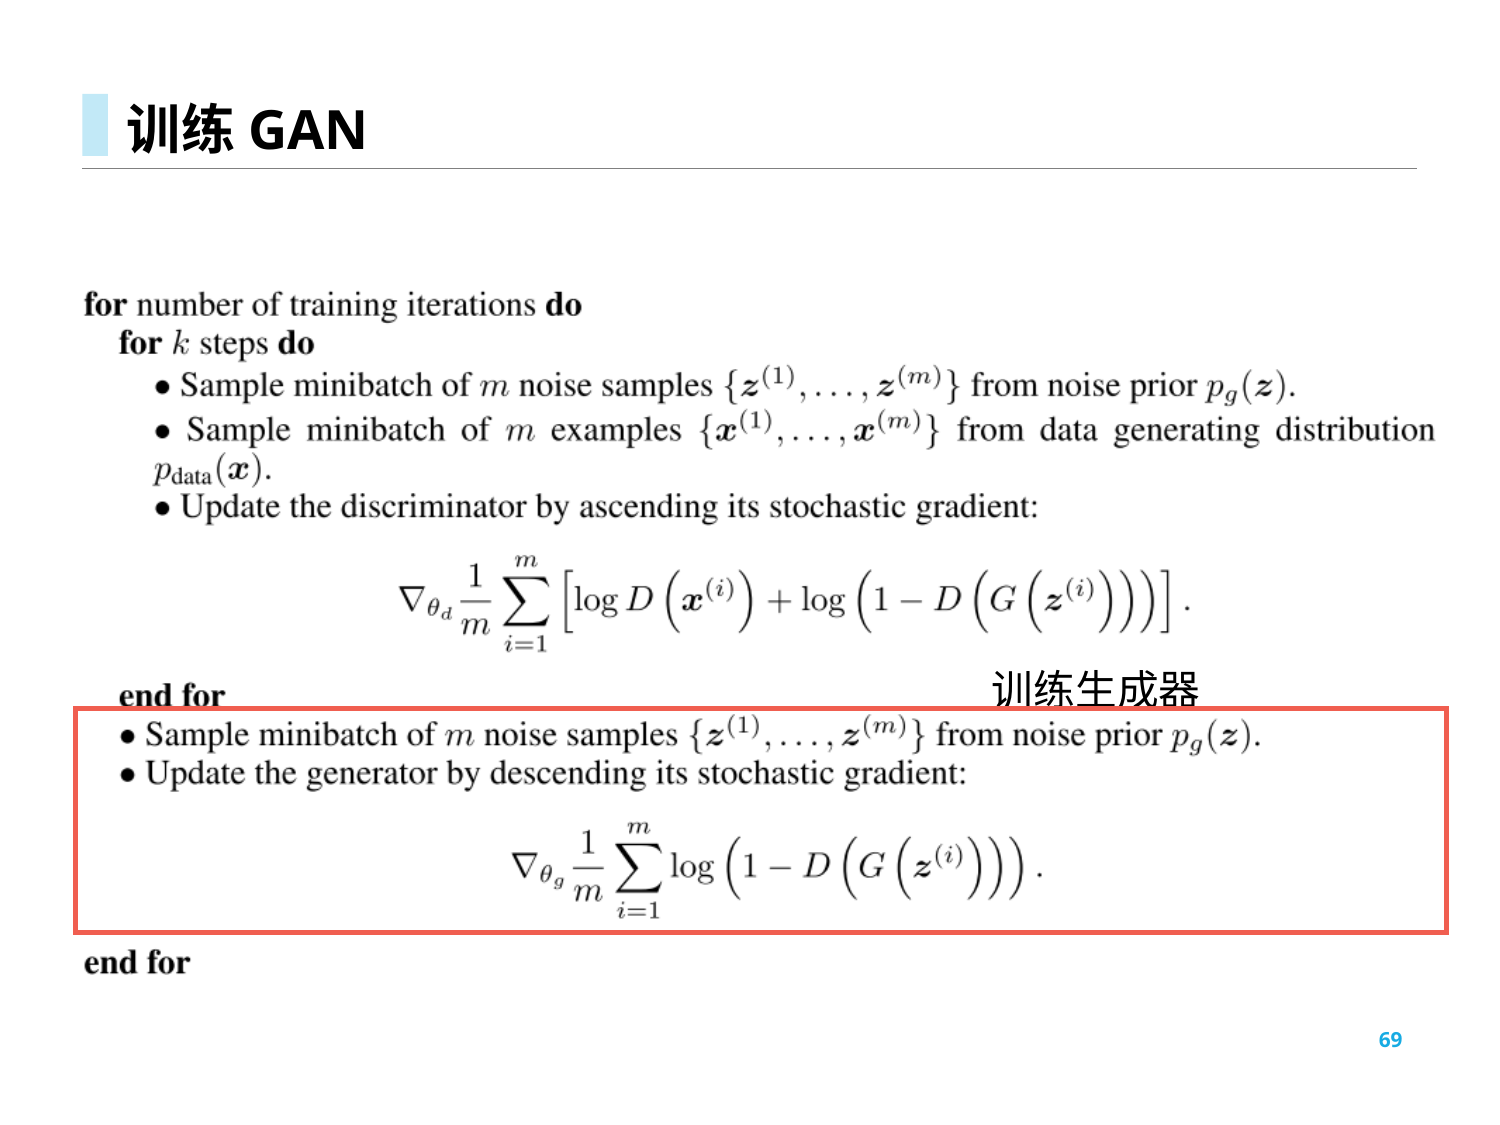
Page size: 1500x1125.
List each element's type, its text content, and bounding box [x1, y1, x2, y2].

picture [75, 284, 1447, 982]
title 训练GAN [111, 0, 1447, 169]
slide_number 69 [1059, 1023, 1418, 1058]
